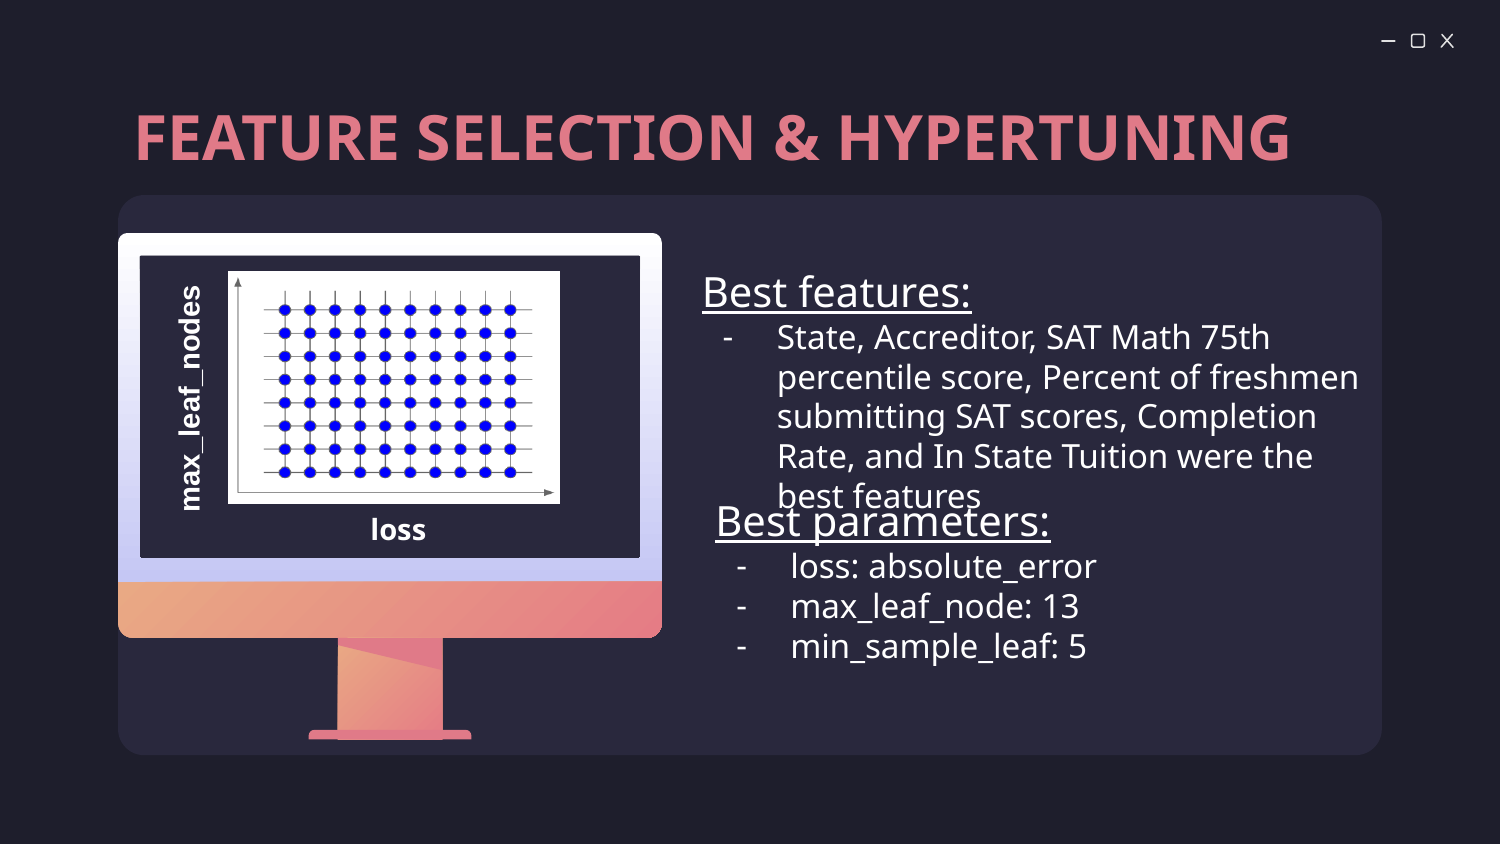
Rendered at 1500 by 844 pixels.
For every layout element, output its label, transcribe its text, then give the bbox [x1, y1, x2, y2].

title FEATURE SELECTION & HYPERTUNING [118, 88, 1382, 183]
text_box Best parameters: loss: absolute_error max_leaf_node: 13 min_sample_leaf: 5 [700, 531, 1188, 680]
text_box Best features: State, Accreditor, SAT Math 75th percentile score, Percent of freshmen submitting SAT scores, Completion Rate, and In State Tuition were the best features [686, 250, 1388, 531]
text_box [117, 232, 663, 740]
